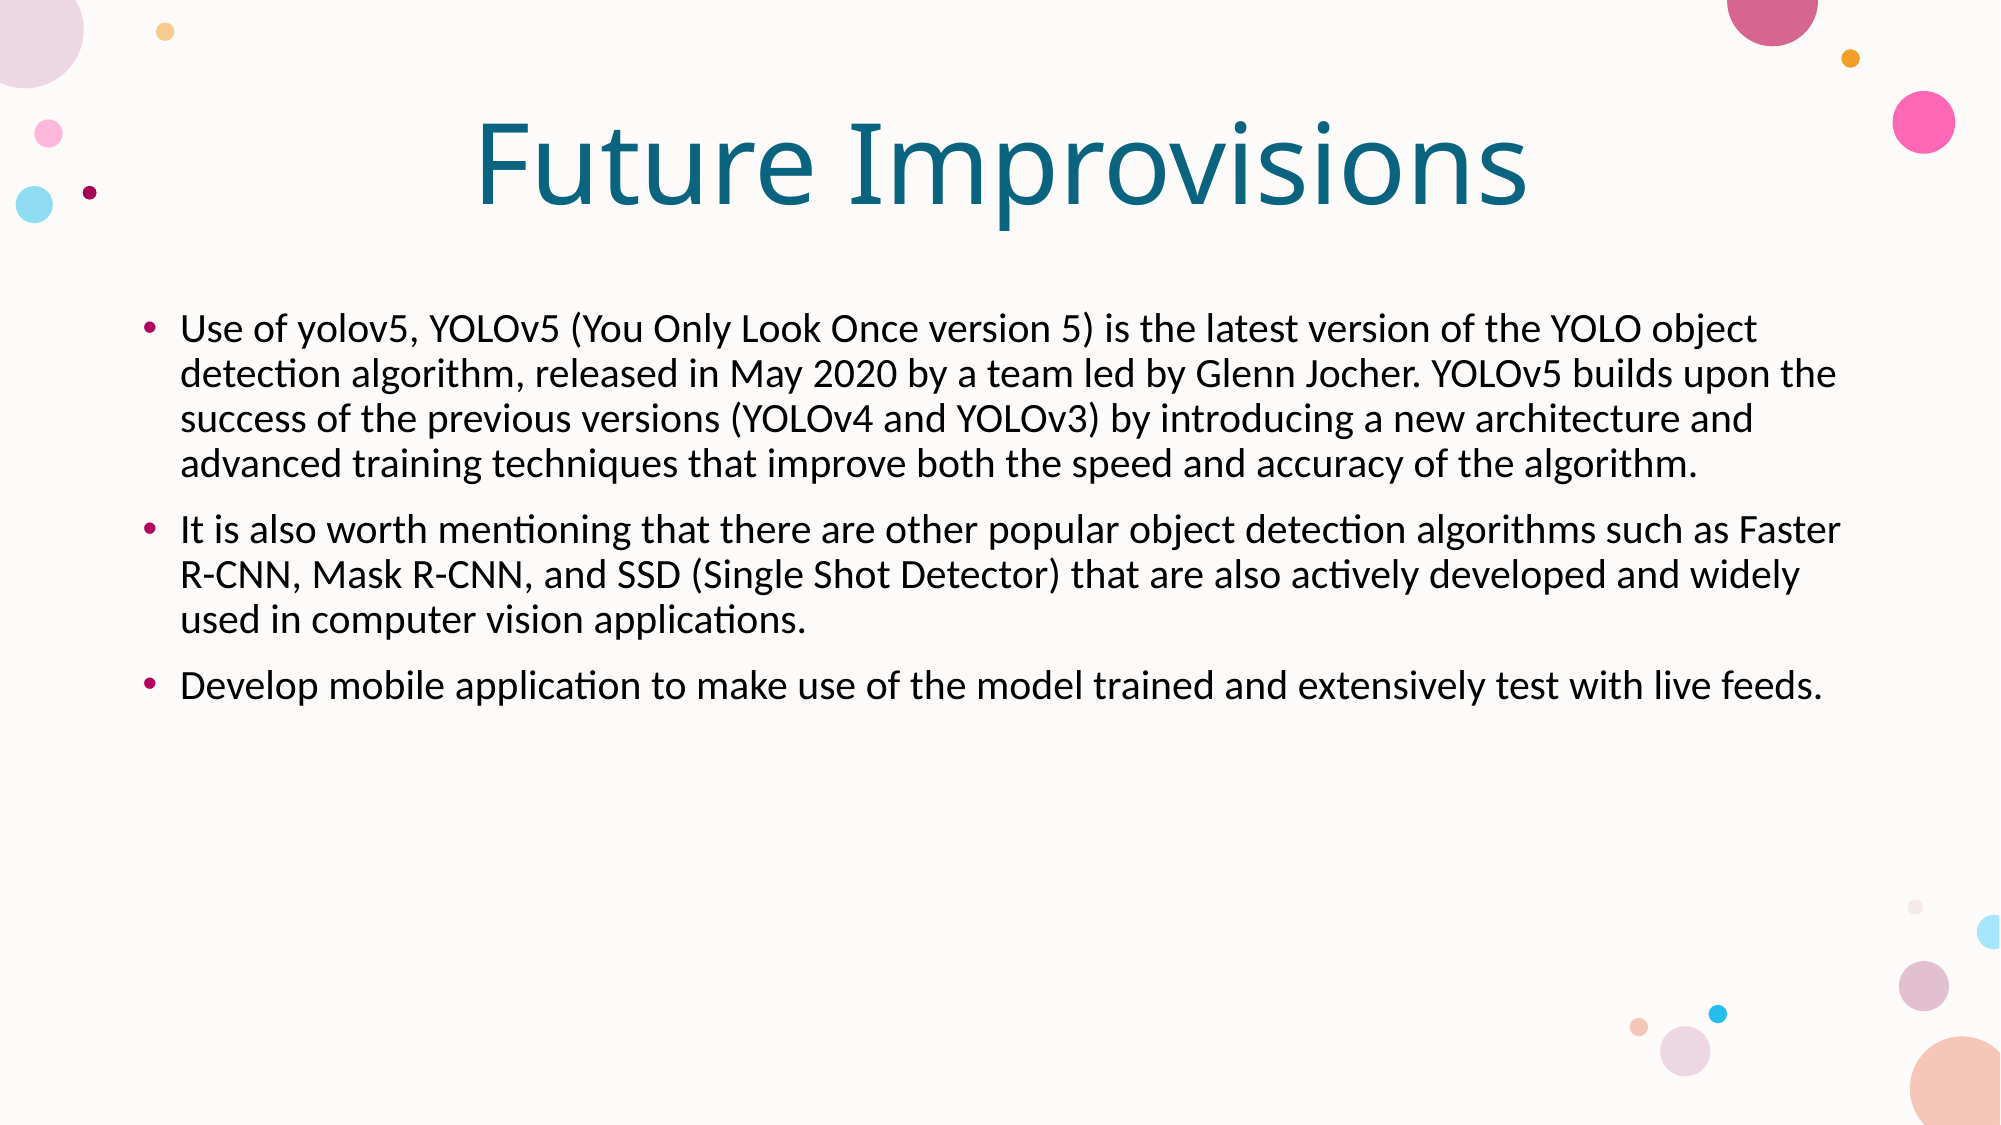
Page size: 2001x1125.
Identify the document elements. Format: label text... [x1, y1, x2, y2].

title Future Improvisions [127, 59, 1877, 278]
list Use of yolov5, YOLOv5 (You Only Look Once version 5) is the latest version of the YOLO object detection algorithm, released in May 2020 by a team led by Glenn Jocher. YOLOv5 builds upon the success of the previous versions (YOLOv4 and YOLOv3) by introducing a new architecture and advanced training techniques that improve both the speed and accuracy of the algorithm. It is also worth mentioning that there are other popular object detection algorithms such as Faster R-CNN, Mask R-CNN, and SSD (Single Shot Detector) that are also actively developed and widely used in computer vision applications. Develop mobile application to make use of the model trained and extensively test with live feeds. [127, 299, 1877, 1014]
